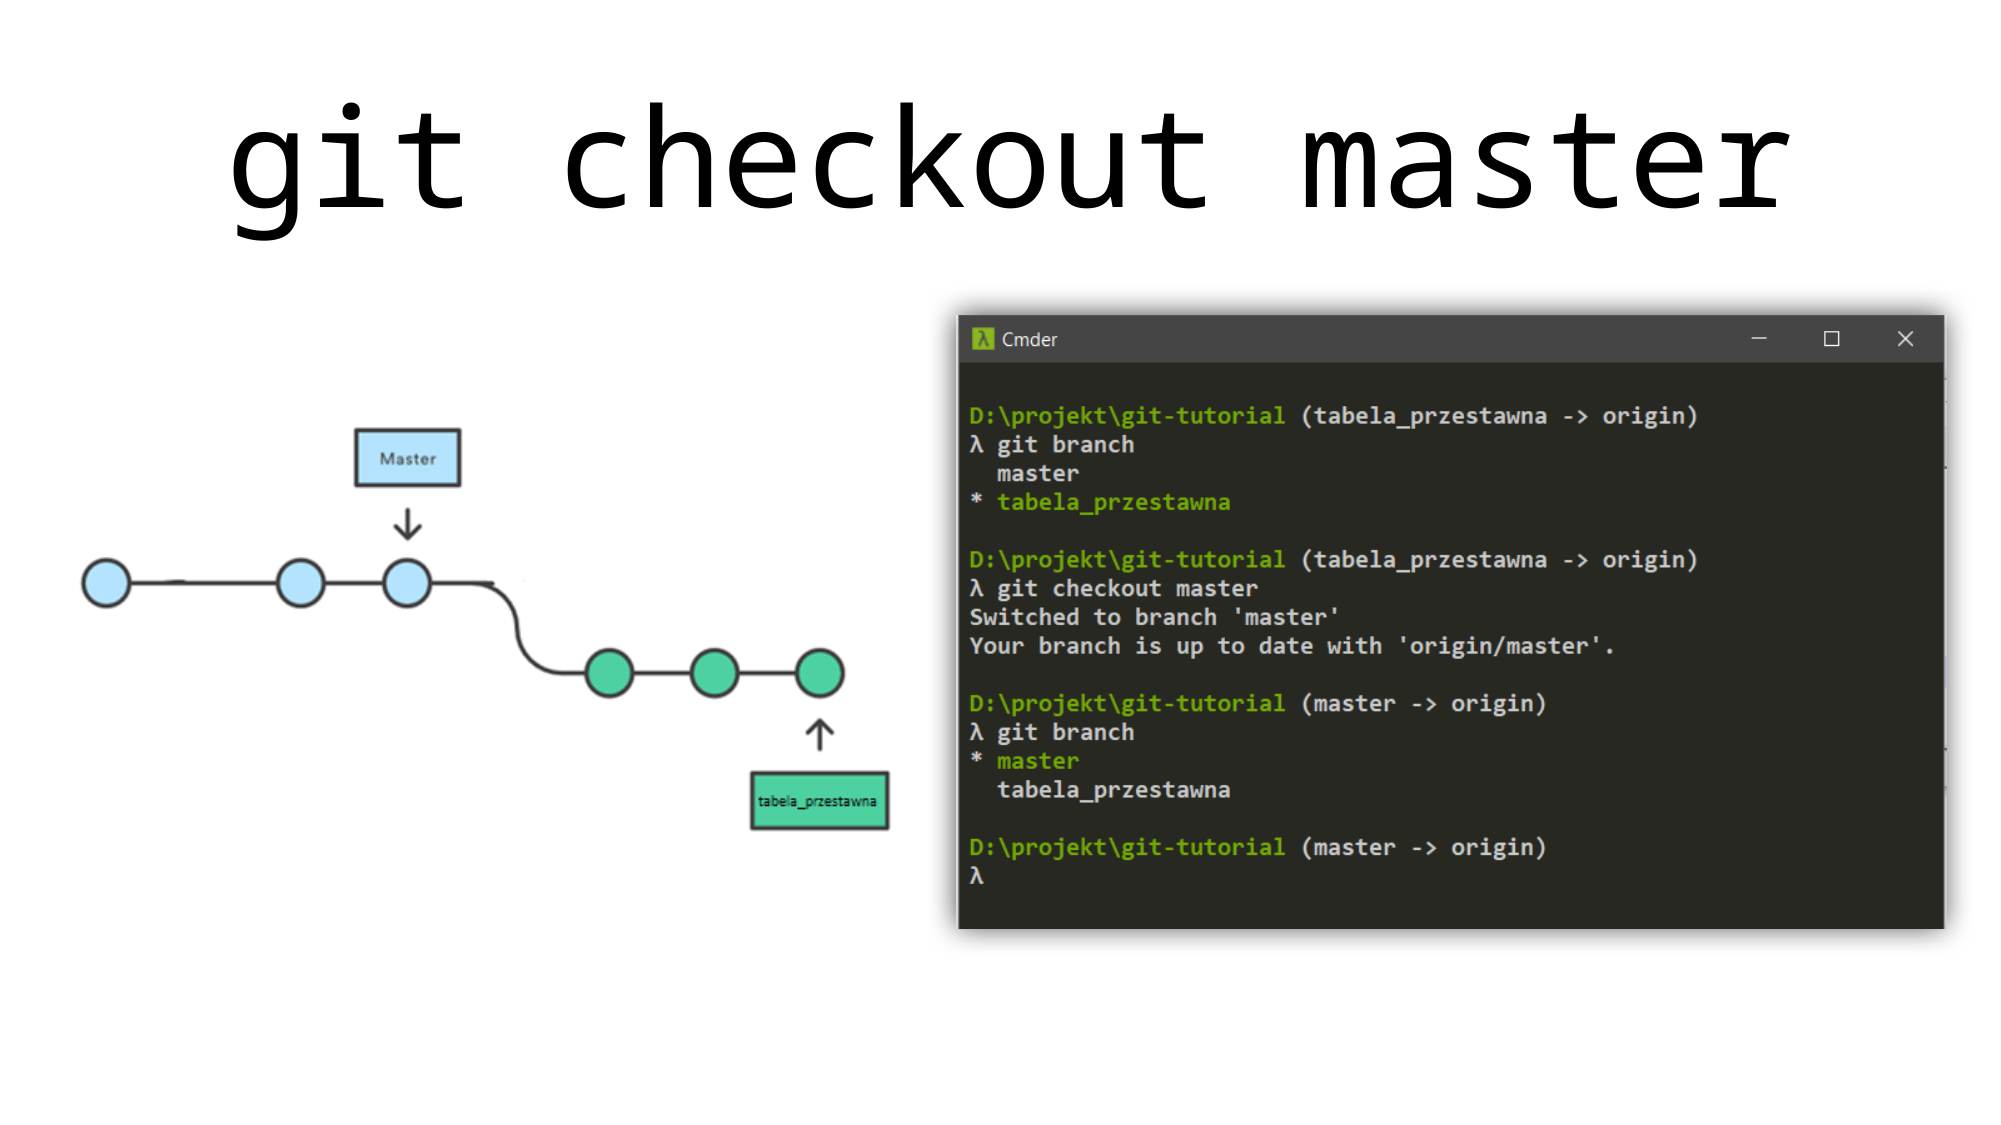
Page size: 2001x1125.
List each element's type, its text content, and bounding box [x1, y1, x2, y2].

text_box [135, 817, 1861, 1062]
picture [956, 315, 1947, 929]
picture [50, 315, 912, 844]
title git checkout master [147, 40, 1873, 286]
